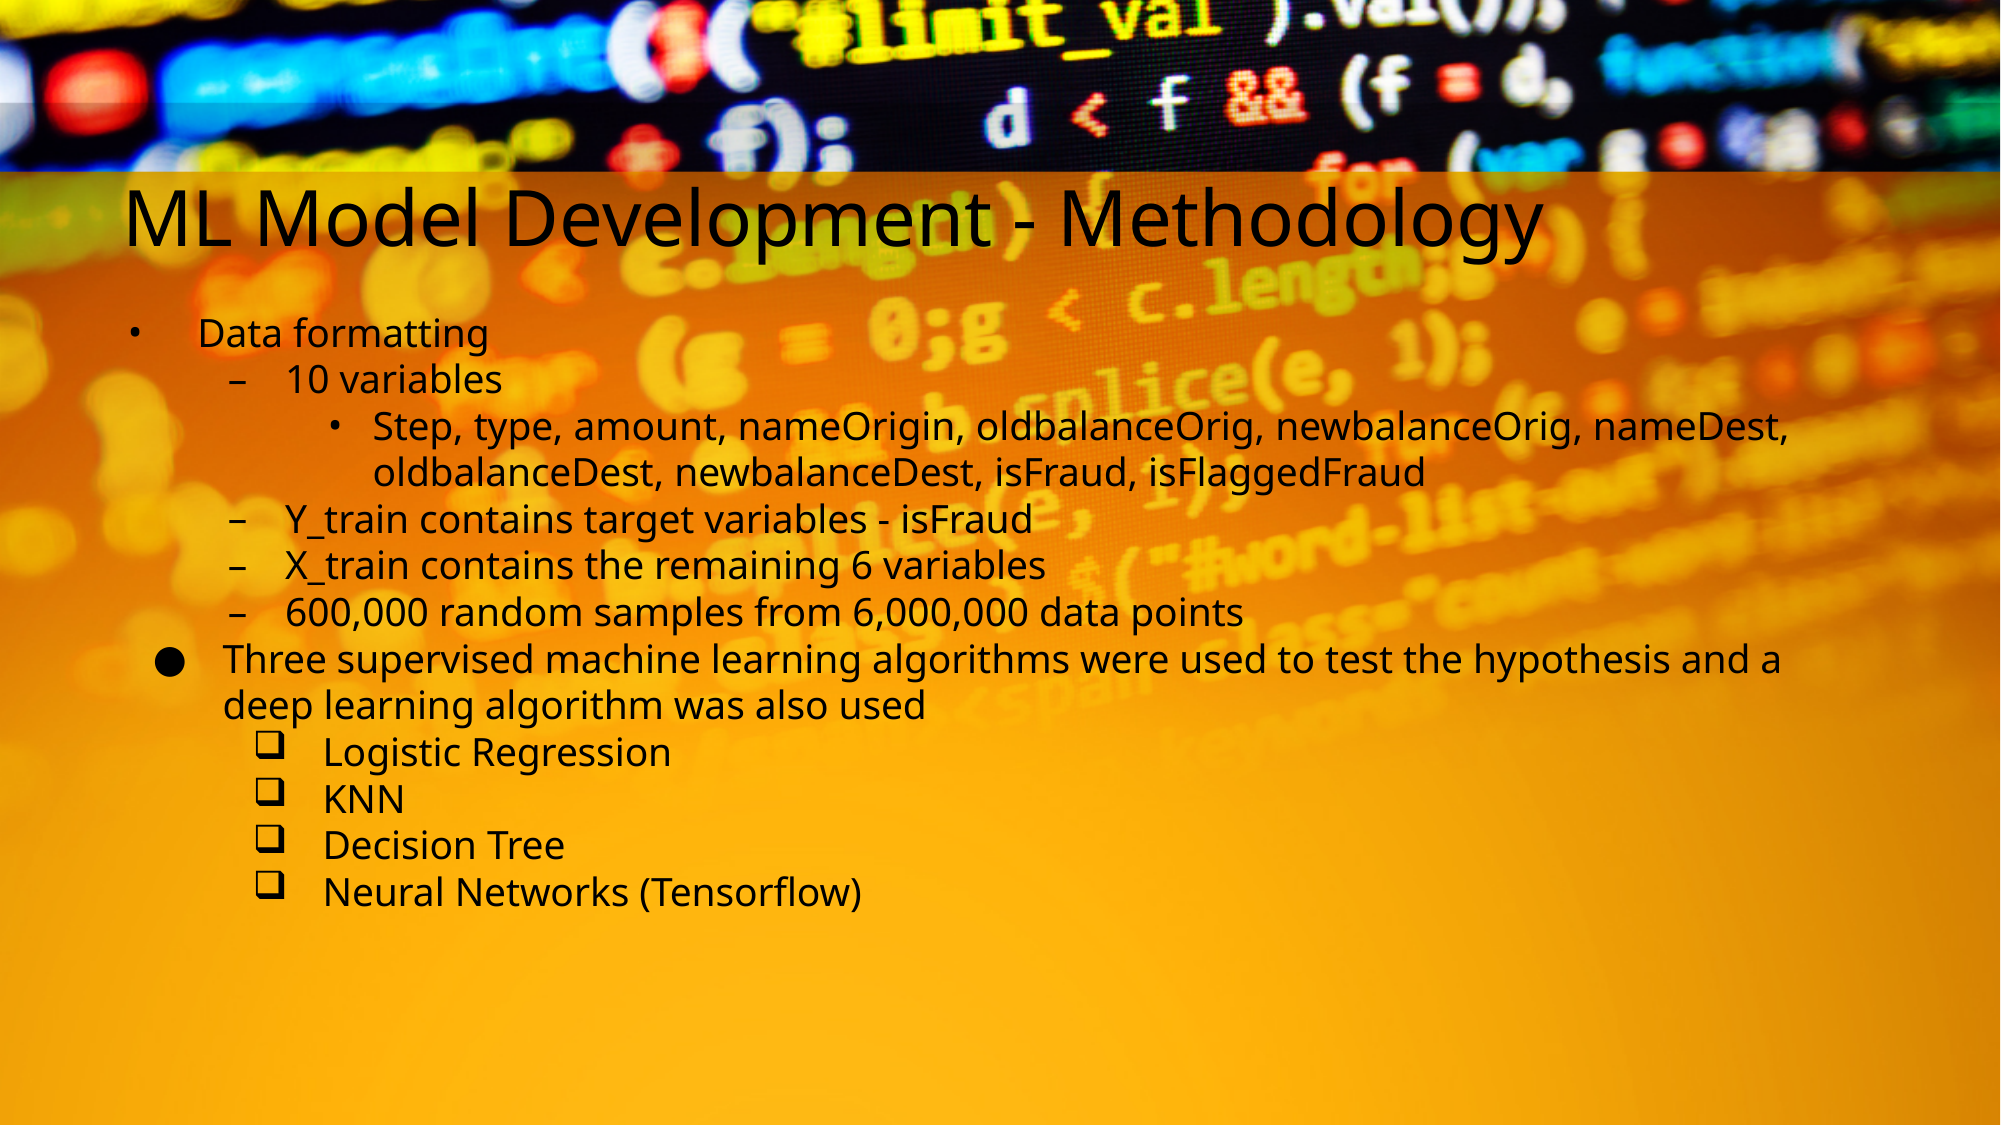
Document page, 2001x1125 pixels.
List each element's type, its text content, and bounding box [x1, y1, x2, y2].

picture [0, 0, 2001, 1125]
list Data formatting 10 variables Step, type, amount, nameOrigin, oldbalanceOrig, newbalanceOrig, nameDest, oldbalanceDest, newbalanceDest, isFraud, isFlaggedFraud Y_train contains target variables - isFraud X_train contains the remaining 6 variables 600,000 random samples from 6,000,000 data points Three supervised machine learning algorithms were used to test the hypothesis and a deep learning algorithm was also used Logistic Regression KNN Decision Tree Neural Networks (Tensorflow) [102, 298, 1868, 1055]
title ML Model Development - Methodology [102, 184, 1898, 346]
